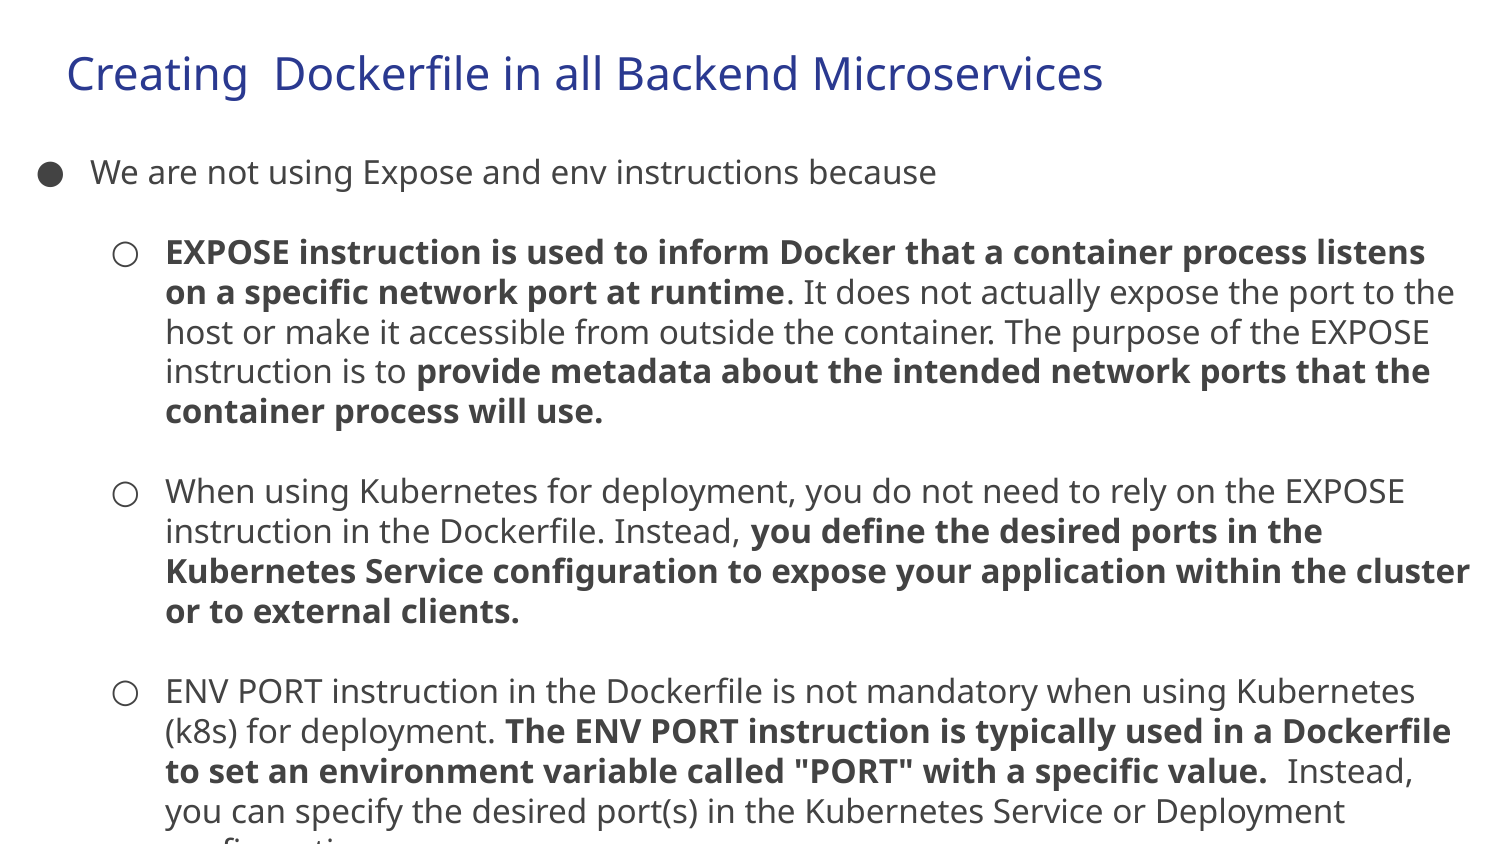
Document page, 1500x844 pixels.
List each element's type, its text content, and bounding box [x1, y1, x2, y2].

title Creating Dockerfile in all Backend Microservices [51, 29, 1449, 130]
text_box We are not using Expose and env instructions because EXPOSE instruction is used to inform Docker that a container process listens on a specific network port at runtime. It does not actually expose the port to the host or make it accessible from outside the container. The purpose of the EXPOSE instruction is to provide metadata about the intended network ports that the container process will use. When using Kubernetes for deployment, you do not need to rely on the EXPOSE instruction in the Dockerfile. Instead, you define the desired ports in the Kubernetes Service configuration to expose your application within the cluster or to external clients. ENV PORT instruction in the Dockerfile is not mandatory when using Kubernetes (k8s) for deployment. The ENV PORT instruction is typically used in a Dockerfile to set an environment variable called "PORT" with a specific value. Instead, you can specify the desired port(s) in the Kubernetes Service or Deployment configuration [0, 136, 1493, 844]
